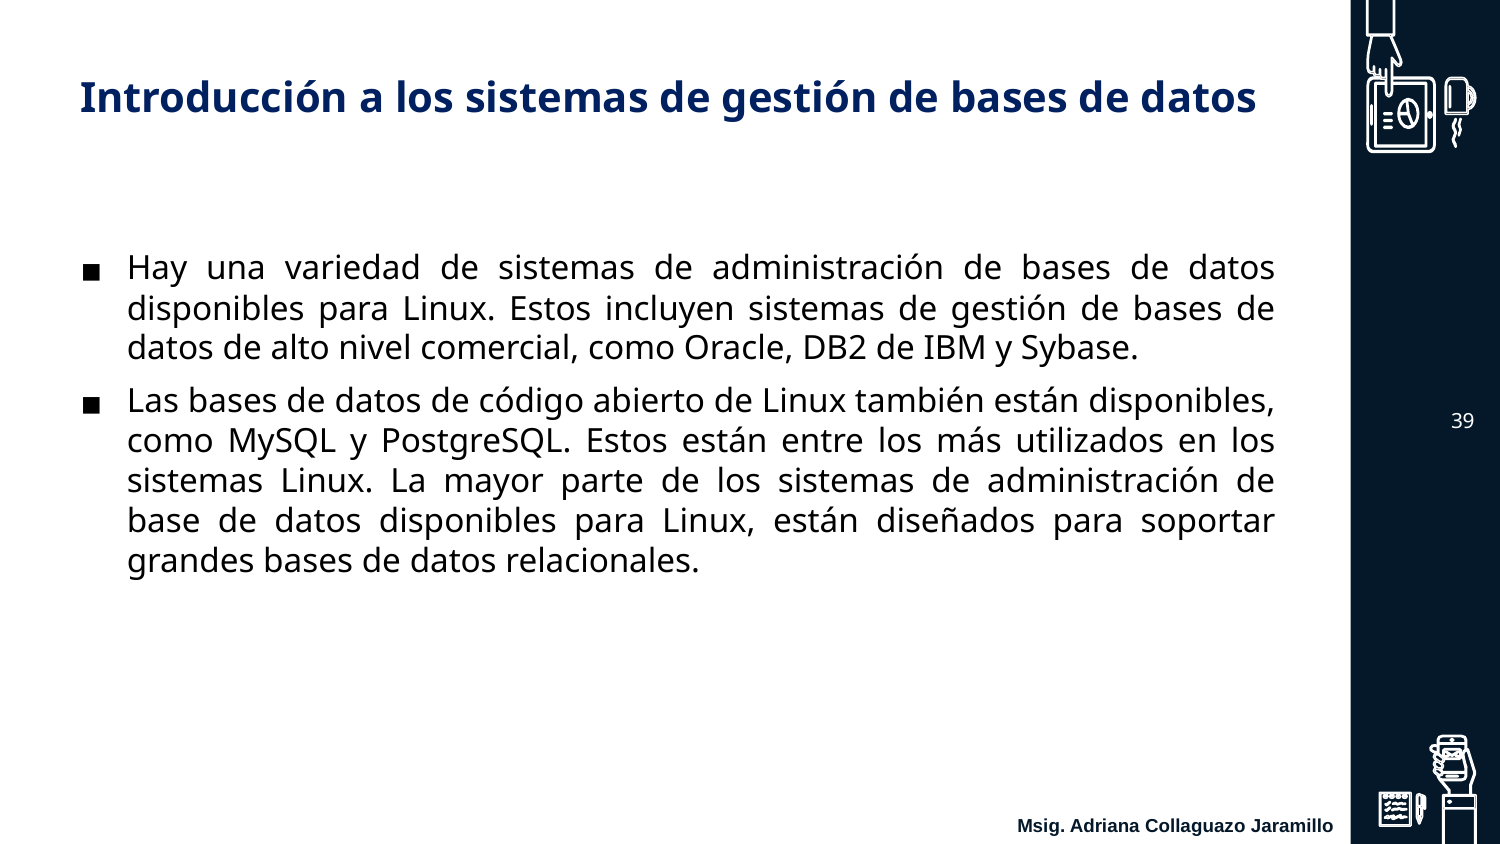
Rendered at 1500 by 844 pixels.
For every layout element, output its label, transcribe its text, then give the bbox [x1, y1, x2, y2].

slide_number ‹#› [1425, 362, 1500, 482]
text_box Hay una variedad de sistemas de administración de bases de datos disponibles para Linux. Estos incluyen sistemas de gestión de bases de datos de alto nivel comercial, como Oracle, DB2 de IBM y Sybase. Las bases de datos de código abierto de Linux también están disponibles, como MySQL y PostgreSQL. Estos están entre los más utilizados en los sistemas Linux. La mayor parte de los sistemas de administración de base de datos disponibles para Linux, están diseñados para soportar grandes bases de datos relacionales. [64, 231, 1293, 612]
title Introducción a los sistemas de gestión de bases de datos [65, 50, 1293, 142]
